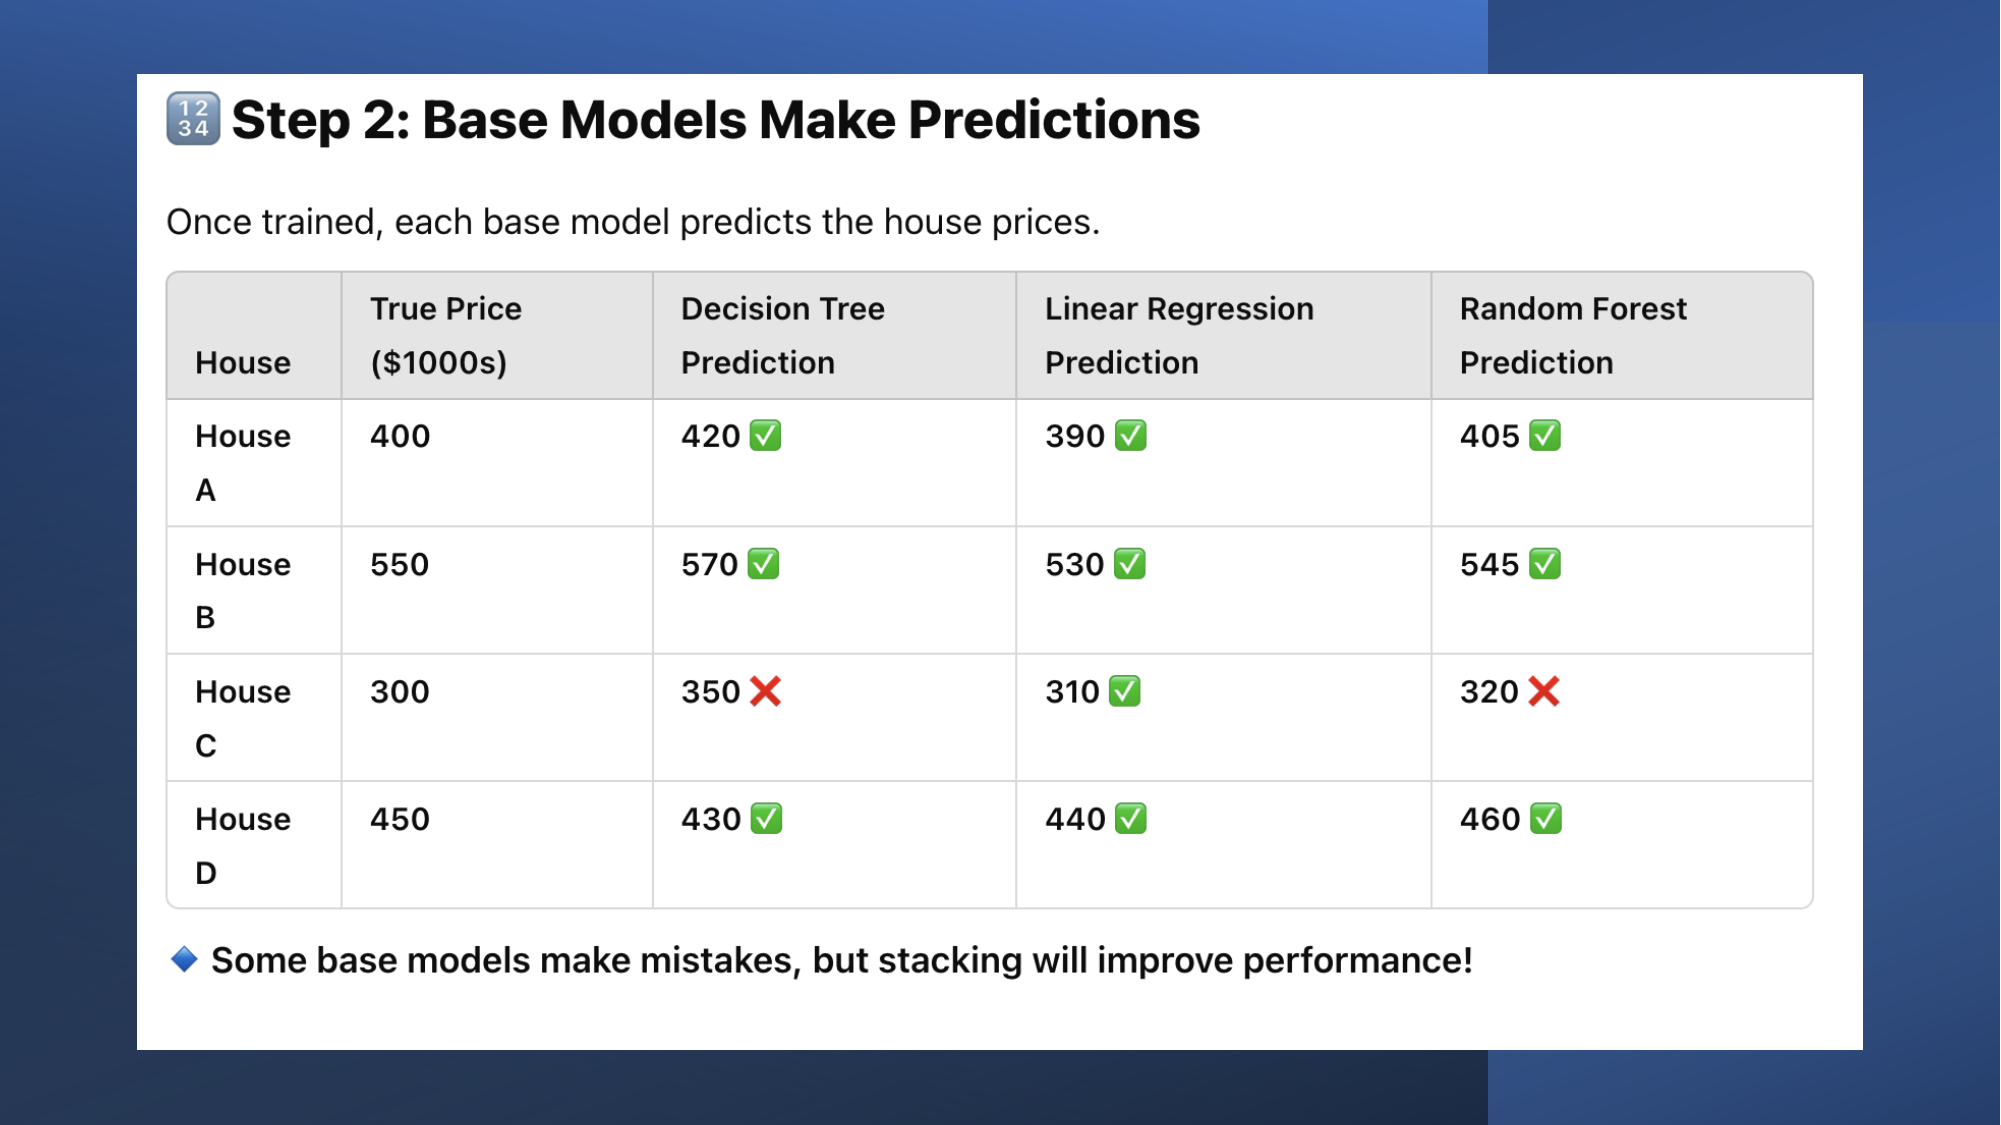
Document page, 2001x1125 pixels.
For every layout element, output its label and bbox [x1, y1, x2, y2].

text_box [0, 321, 2000, 1125]
text_box [0, 0, 1489, 321]
list [137, 74, 1863, 1050]
text_box [1489, 0, 2000, 321]
